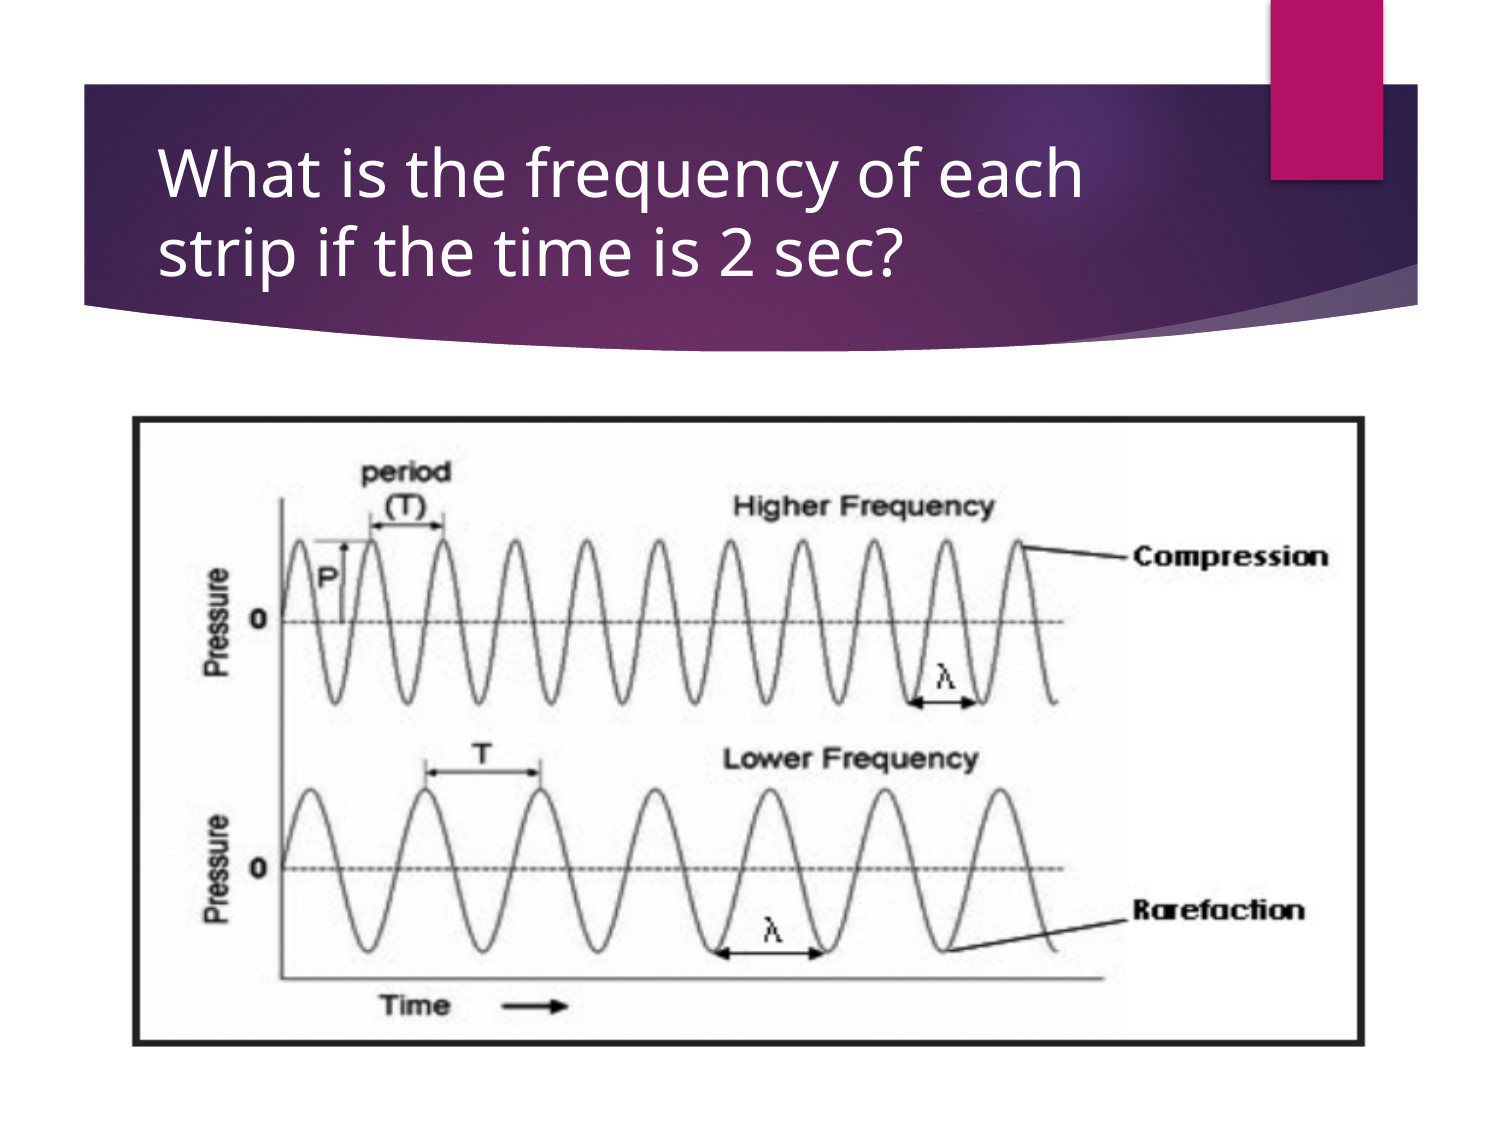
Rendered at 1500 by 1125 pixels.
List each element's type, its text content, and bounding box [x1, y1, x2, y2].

title What is the frequency of each strip if the time is 2 sec? [142, 152, 1183, 269]
text_box [1170, 310, 1319, 335]
picture [116, 403, 1384, 1063]
picture [85, 85, 1417, 351]
